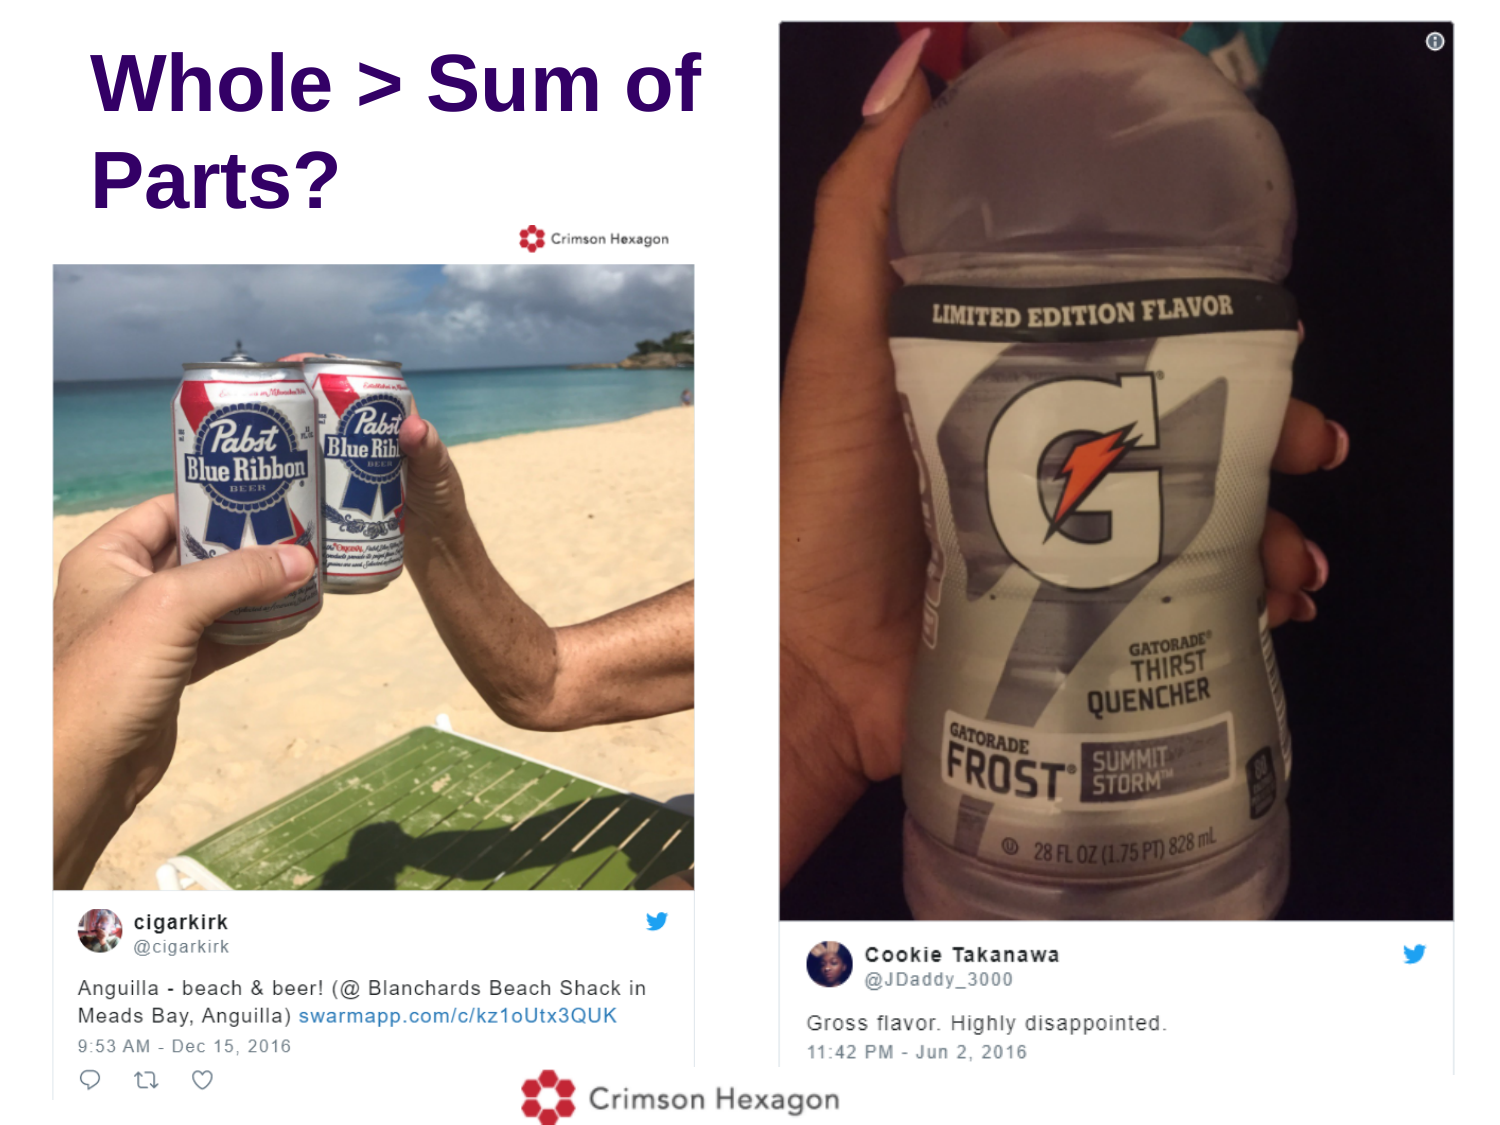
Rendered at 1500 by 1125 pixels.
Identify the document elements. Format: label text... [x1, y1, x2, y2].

picture [27, 3, 1483, 1125]
title Whole > Sum of Parts? [74, 19, 732, 233]
